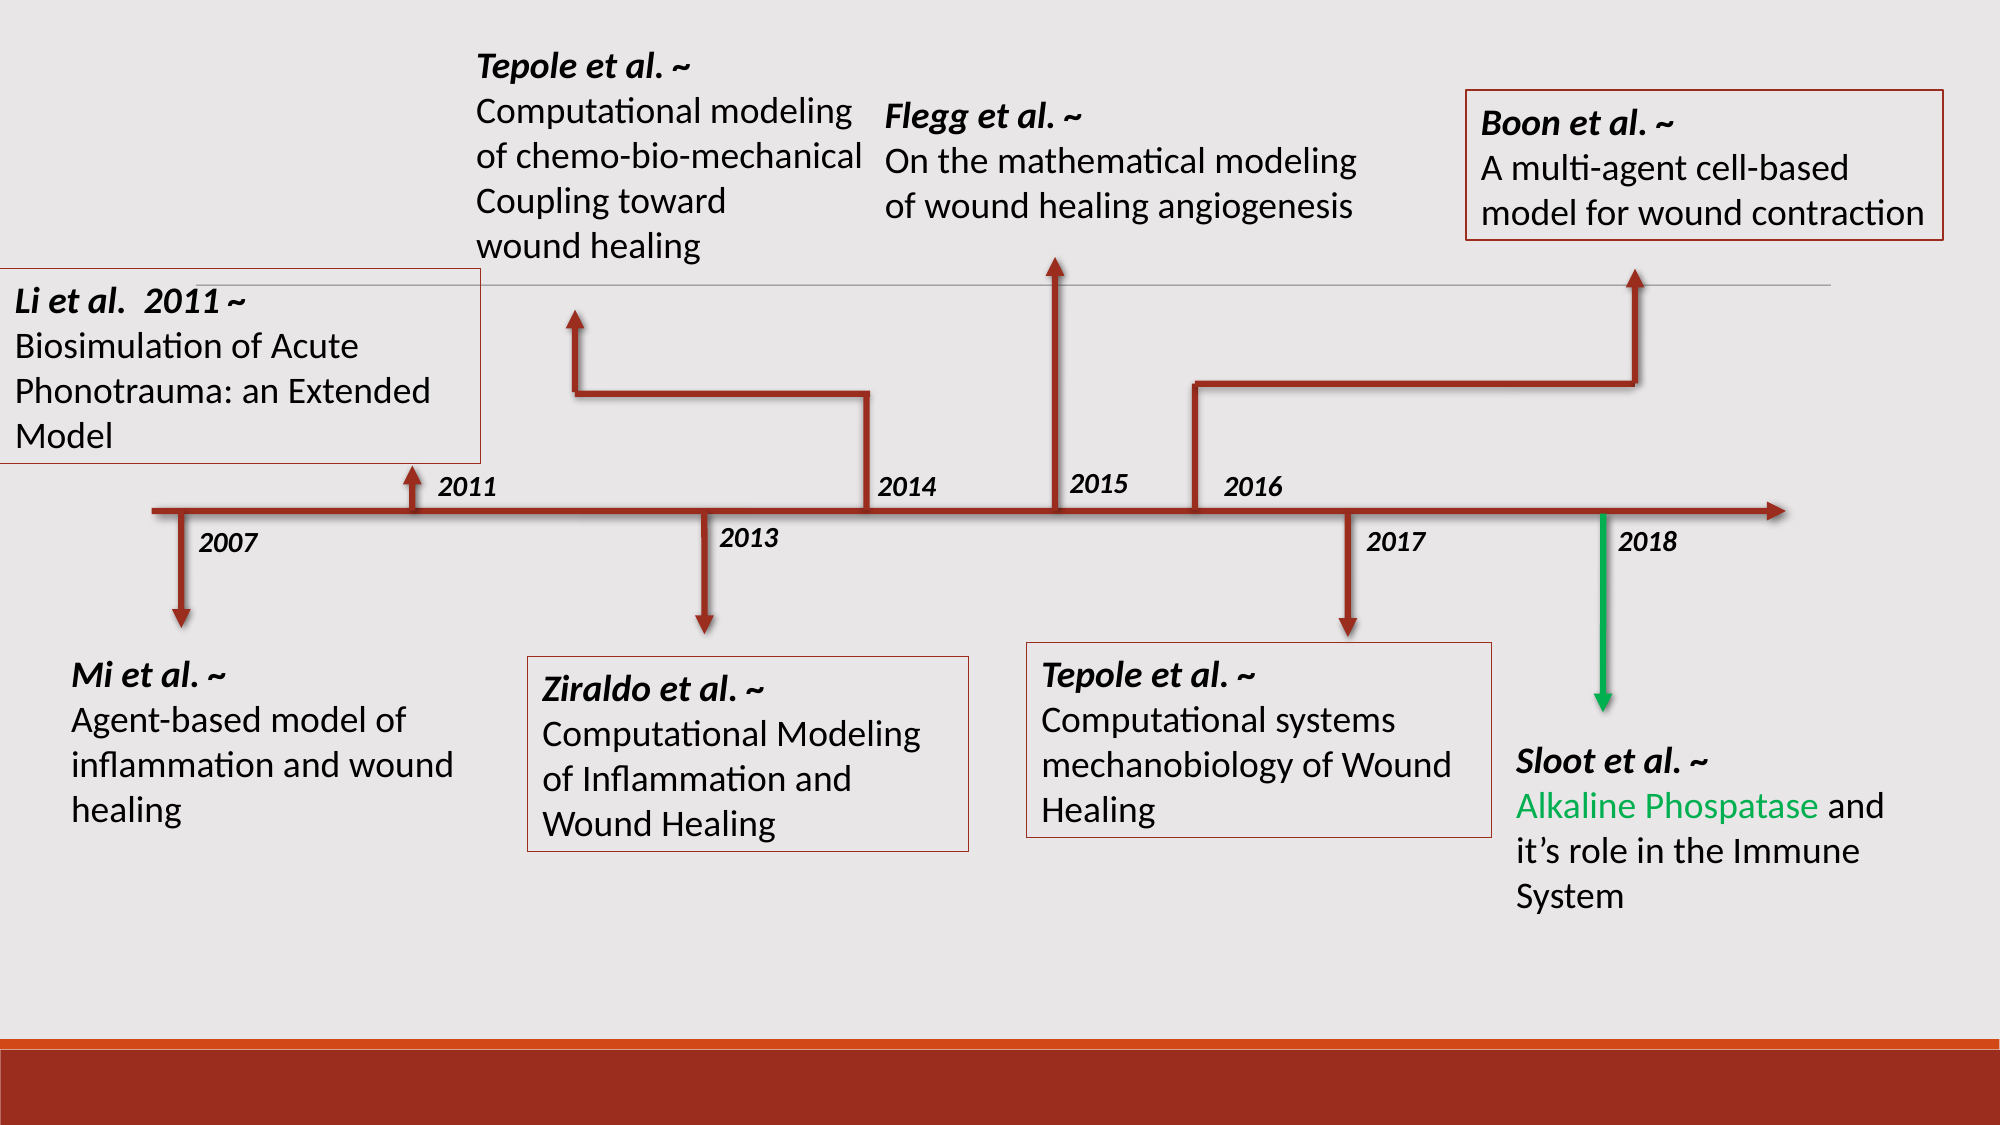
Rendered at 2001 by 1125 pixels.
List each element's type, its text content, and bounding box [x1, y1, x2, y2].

text_box 2015 [1054, 456, 1178, 507]
text_box [871, 507, 1052, 515]
text_box [863, 393, 870, 510]
text_box [565, 309, 585, 393]
text_box 2007 [183, 515, 307, 566]
text_box [1045, 257, 1065, 511]
text_box Sloot et al. ~ Alkaline Phospatase and it’s role in the Immune System [1501, 728, 1944, 969]
text_box [1625, 268, 1645, 384]
text_box Ziraldo et al. ~ Computational Modeling of Inflammation and Wound Healing [527, 656, 969, 852]
text_box [171, 510, 191, 628]
text_box 2013 [704, 510, 828, 561]
text_box Mi et al. ~ Agent-based model of inflammation and wound healing [56, 642, 477, 838]
text_box [1063, 507, 1189, 515]
text_box [1194, 380, 1630, 387]
text_box 2018 [1603, 514, 1727, 565]
text_box 2011 [422, 459, 547, 510]
text_box 2014 [873, 460, 986, 511]
text_box Li et al. 2011 ~ Biosimulation of Acute Phonotrauma: an Extended Model [0, 268, 481, 464]
text_box [574, 390, 871, 397]
text_box [1338, 513, 1358, 637]
text_box 2017 [1351, 514, 1475, 565]
text_box [421, 507, 861, 515]
text_box 2016 [1208, 460, 1332, 511]
text_box [402, 465, 422, 511]
text_box Tepole et al. ~ Computational systems mechanobiology of Wound Healing [1026, 642, 1492, 838]
text_box [695, 510, 714, 635]
text_box [151, 507, 408, 515]
text_box Tepole et al. ~ Computational modeling of chemo-bio-mechanical Coupling toward wound healing [461, 33, 902, 274]
text_box Boon et al. ~ A multi-agent cell-based model for wound contraction [1466, 90, 1944, 240]
text_box [1201, 501, 1786, 521]
text_box [1191, 390, 1199, 510]
text_box [1593, 513, 1613, 713]
text_box Flegg et al. ~ On the mathematical modeling of wound healing angiogenesis [870, 38, 1375, 215]
